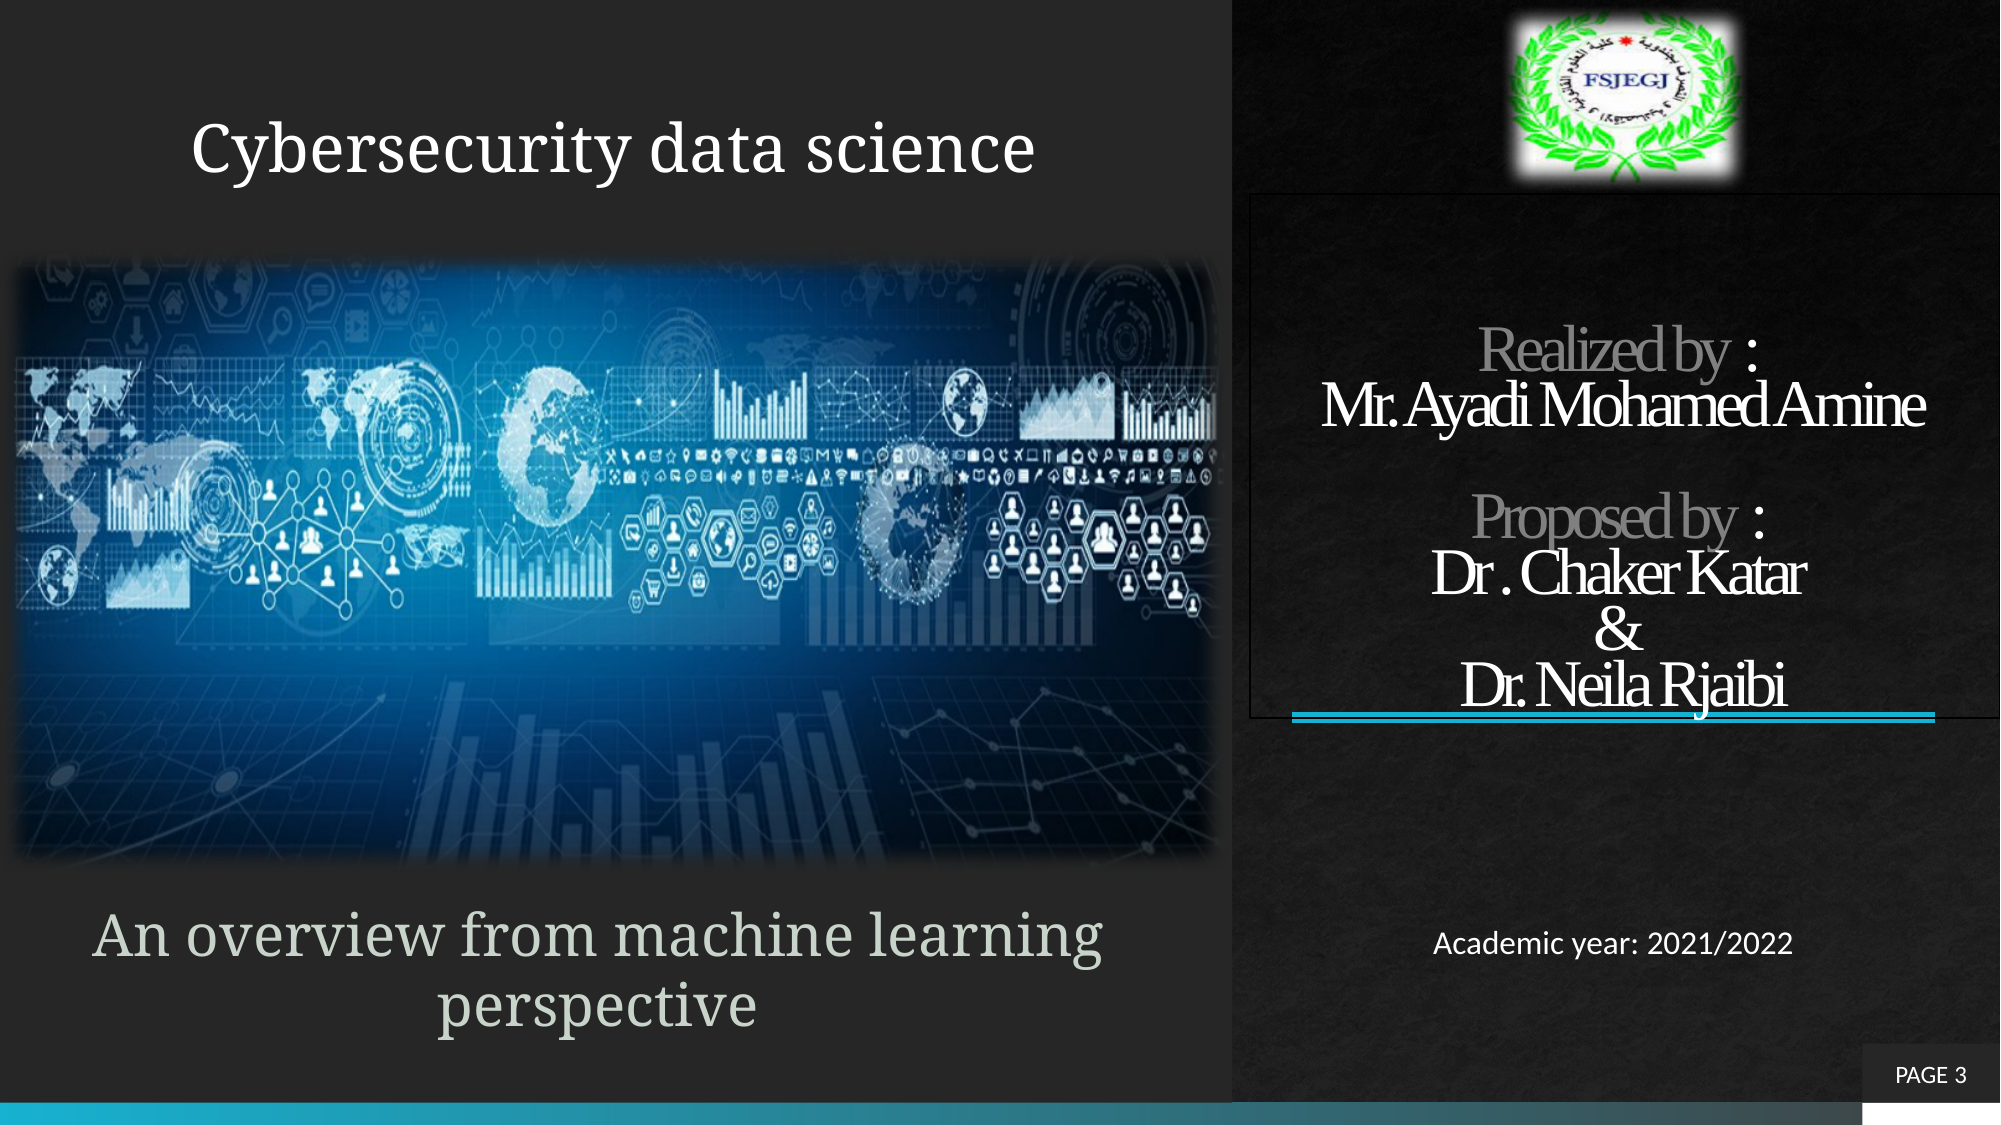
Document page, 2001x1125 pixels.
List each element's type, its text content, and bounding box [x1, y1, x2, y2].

title Realized by : Mr. Ayadi Mohamed Amine Proposed by : Dr . Chaker Katar & Dr. Neila Rjaibi [1250, 194, 2000, 718]
text_box Cybersecurity data science [0, 98, 1228, 193]
list Academic year: 2021/2022 [1291, 925, 1936, 970]
slide_number PAGE 3 [1862, 1043, 2000, 1103]
picture [1233, 0, 2000, 1103]
picture [0, 249, 1228, 875]
text_box An overview from machine learning perspective [0, 890, 1204, 1046]
